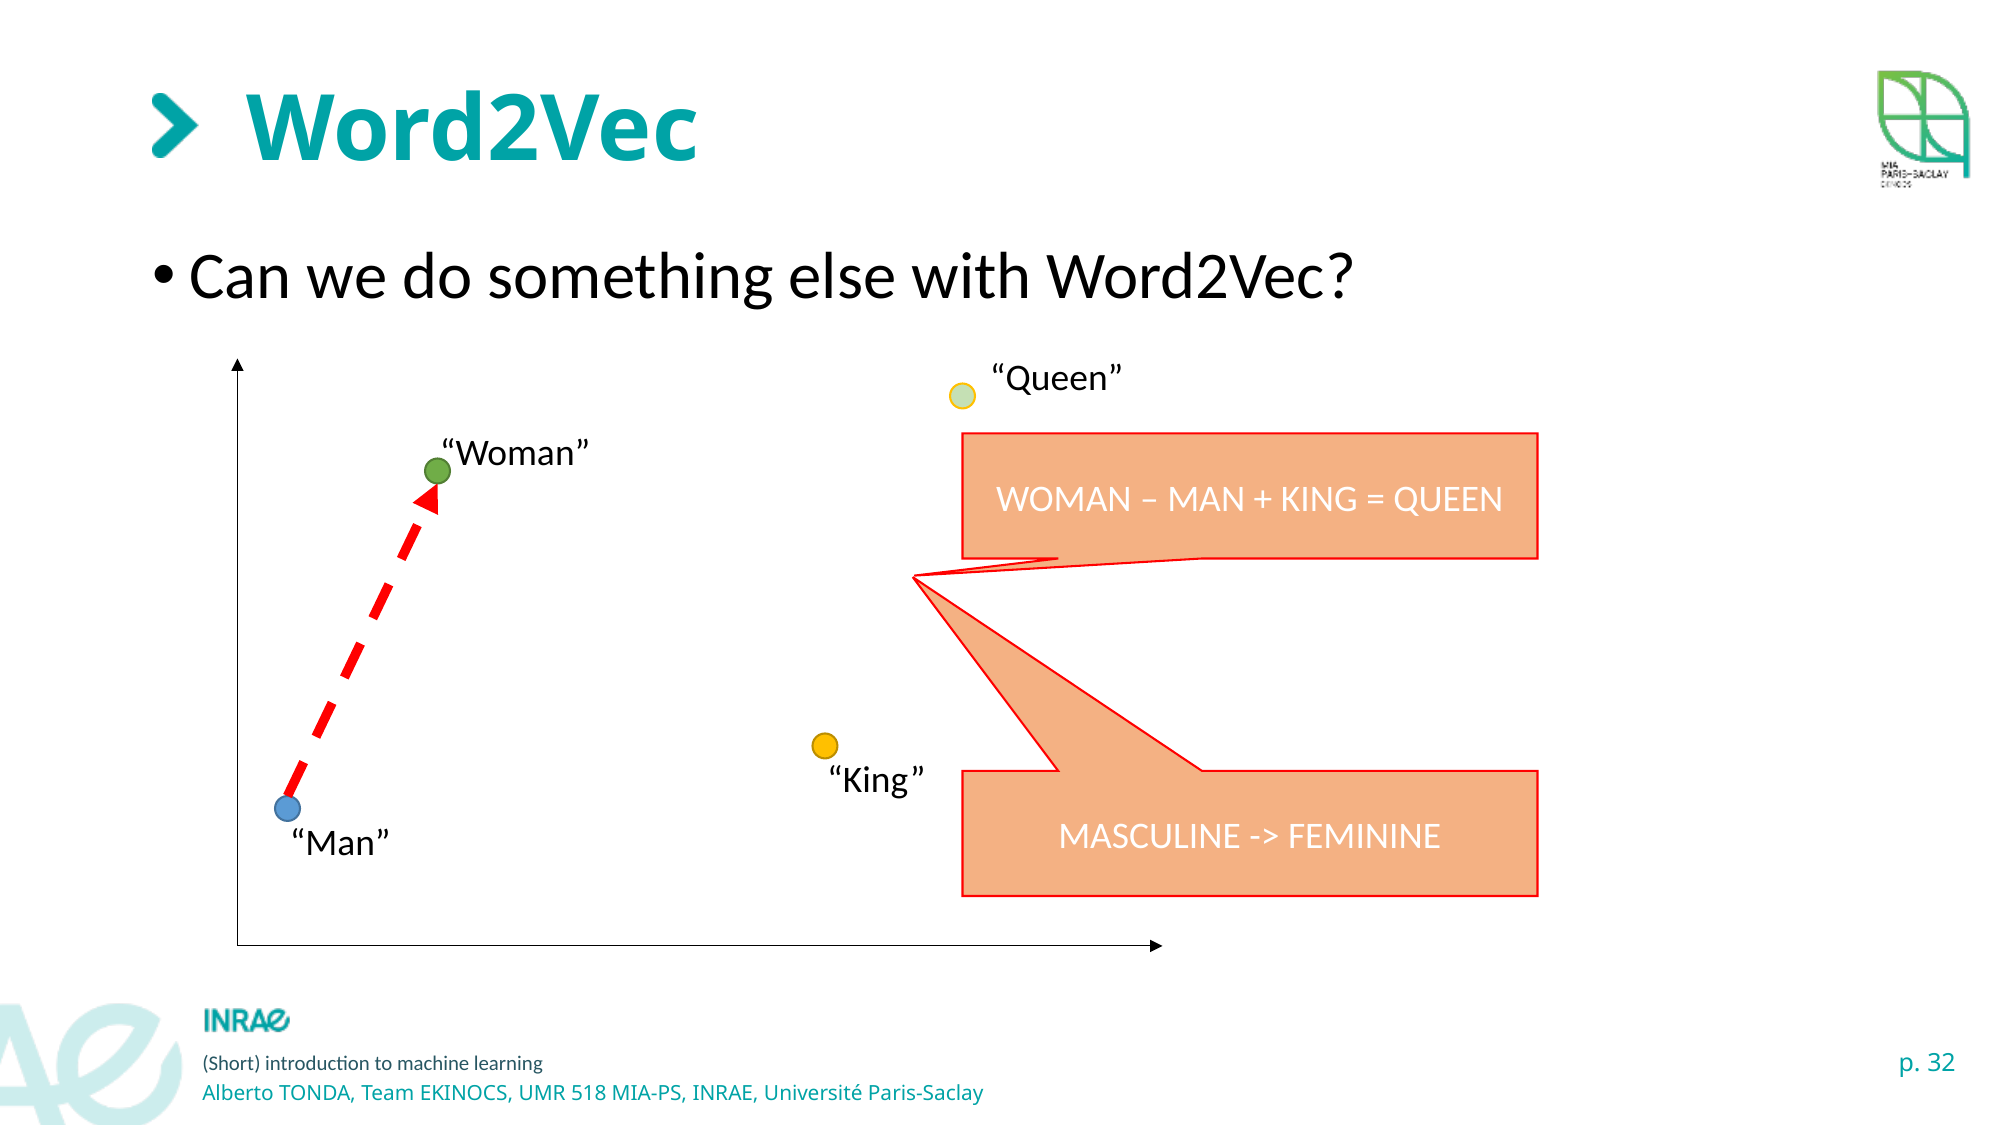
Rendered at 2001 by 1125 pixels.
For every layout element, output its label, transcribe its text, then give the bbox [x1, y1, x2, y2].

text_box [287, 483, 438, 796]
picture [0, 996, 329, 1125]
text_box “King” [812, 747, 963, 808]
text_box MASCULINE -> FEMININE [911, 576, 1539, 898]
text_box Can we do something else with Word2Vec? [137, 233, 1488, 976]
picture [152, 93, 200, 158]
text_box [811, 732, 839, 750]
text_box “Queen” [975, 345, 1175, 406]
text_box [948, 382, 975, 410]
text_box [273, 795, 302, 810]
text_box “Woman” [425, 420, 625, 481]
text_box WOMAN – MAN + KING = QUEEN [914, 432, 1539, 577]
text_box [428, 481, 447, 485]
title Word2Vec [137, 59, 1863, 203]
text_box “Man” [274, 810, 425, 871]
picture [1862, 54, 1986, 205]
